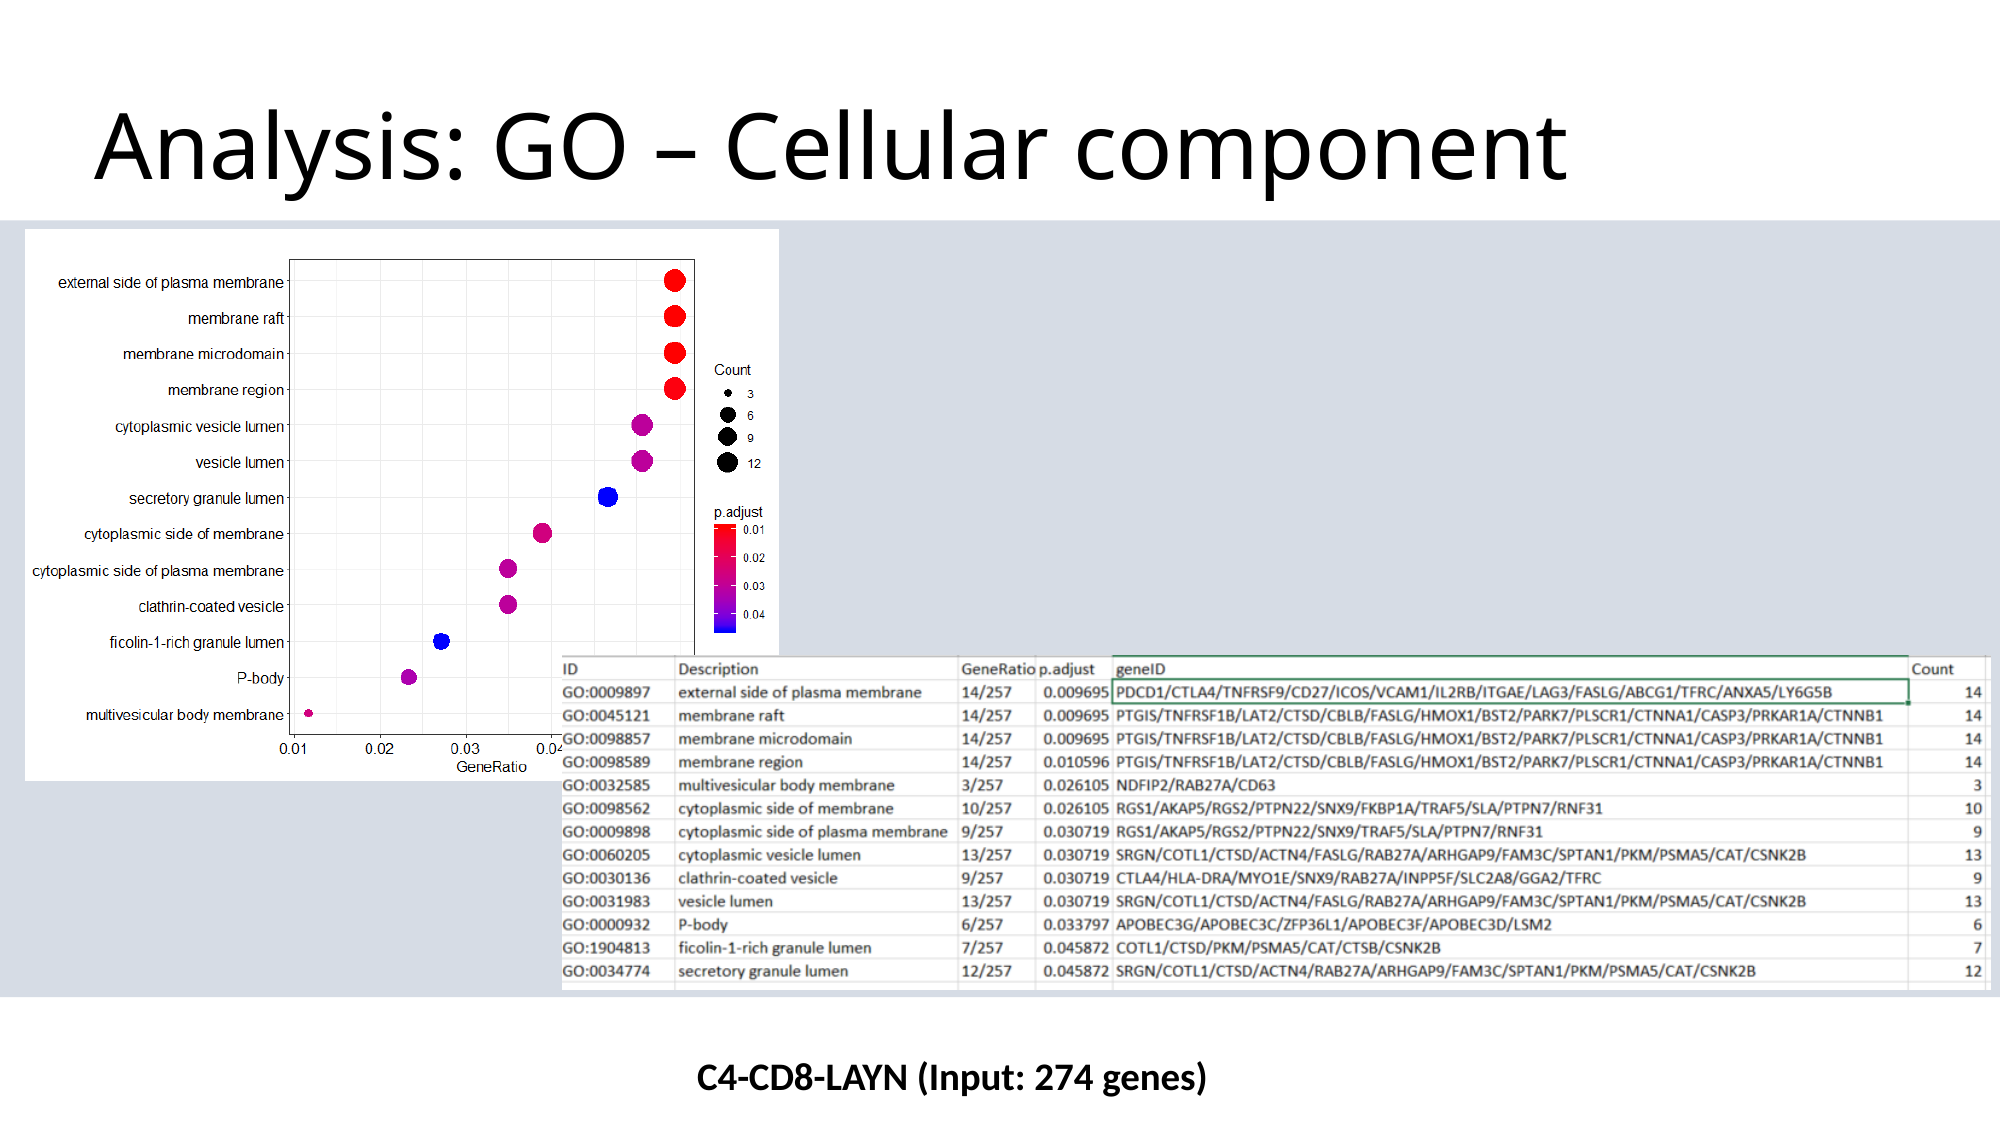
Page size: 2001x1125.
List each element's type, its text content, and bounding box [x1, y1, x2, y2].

text_box C4-CD8-LAYN (Input: 274 genes) [682, 1044, 1223, 1106]
picture [25, 229, 1991, 990]
title Analysis: GO – Cellular component [79, 92, 1921, 208]
